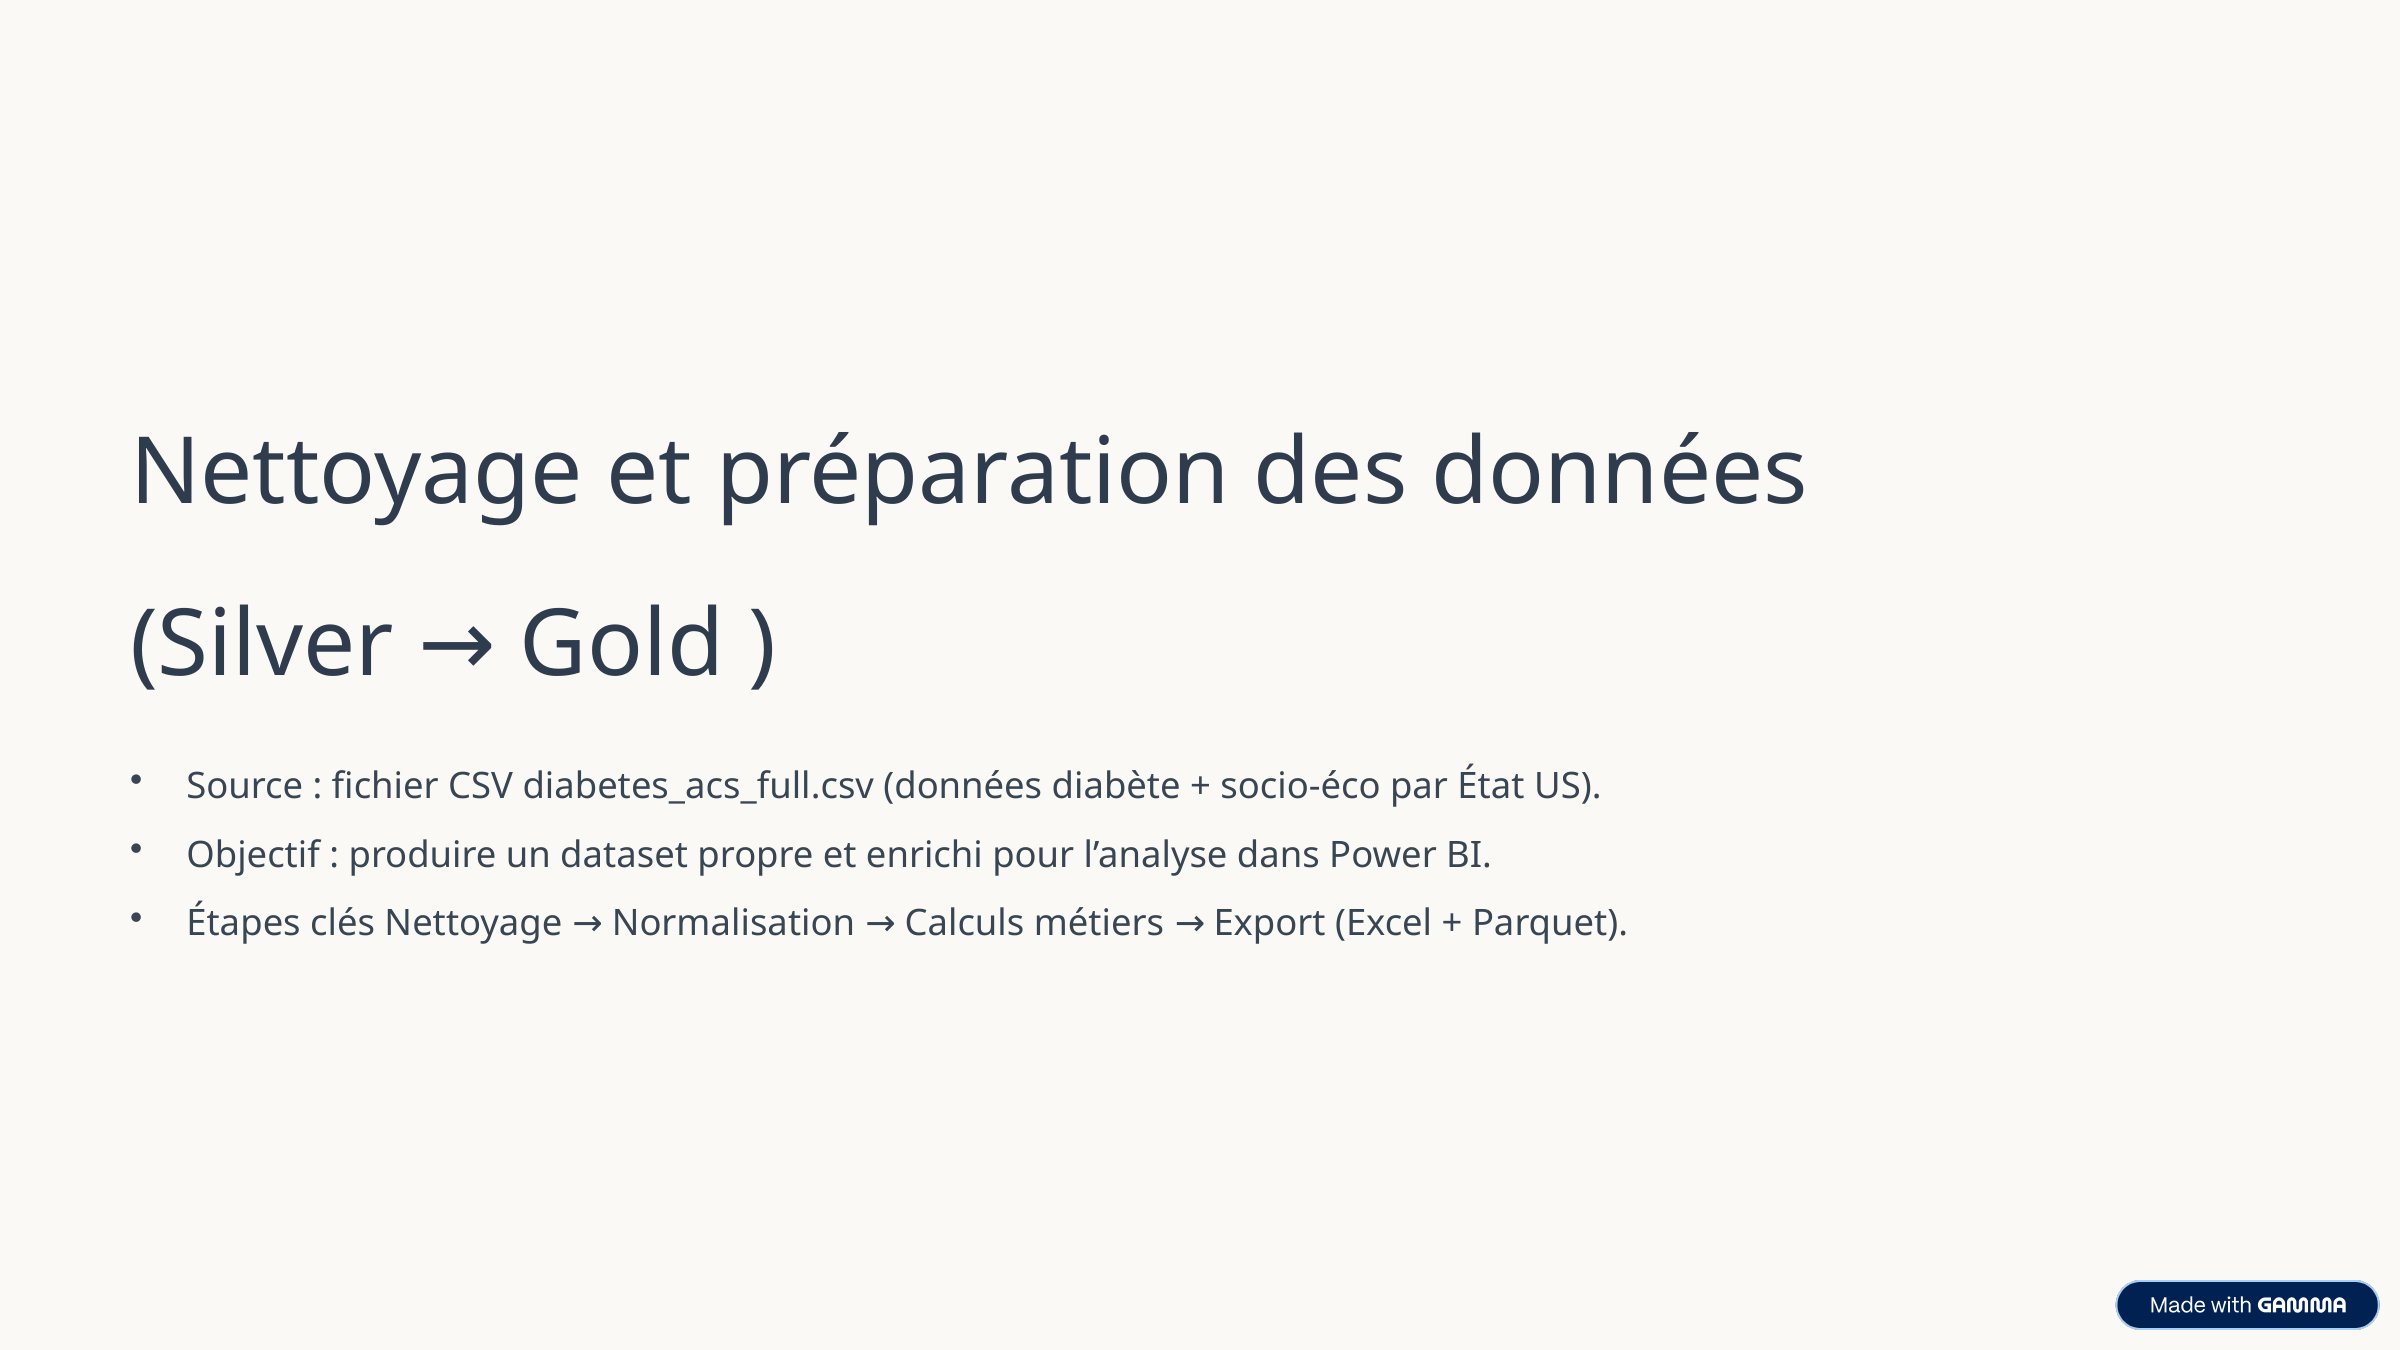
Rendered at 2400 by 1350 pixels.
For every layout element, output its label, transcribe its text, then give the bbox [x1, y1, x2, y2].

text_box Nettoyage et préparation des données [130, 406, 1800, 523]
text_box Objectif : produire un dataset propre et enrichi pour l’analyse dans Power BI. [130, 819, 2270, 875]
text_box Étapes clés Nettoyage → Normalisation → Calculs métiers → Export (Excel + Parquet). [130, 887, 2270, 944]
text_box Source : fichier CSV diabetes_acs_full.csv (données diabète + socio-éco par État US). [130, 750, 2270, 807]
picture [2106, 1271, 2389, 1339]
text_box (Silver → Gold ) [130, 578, 1061, 695]
